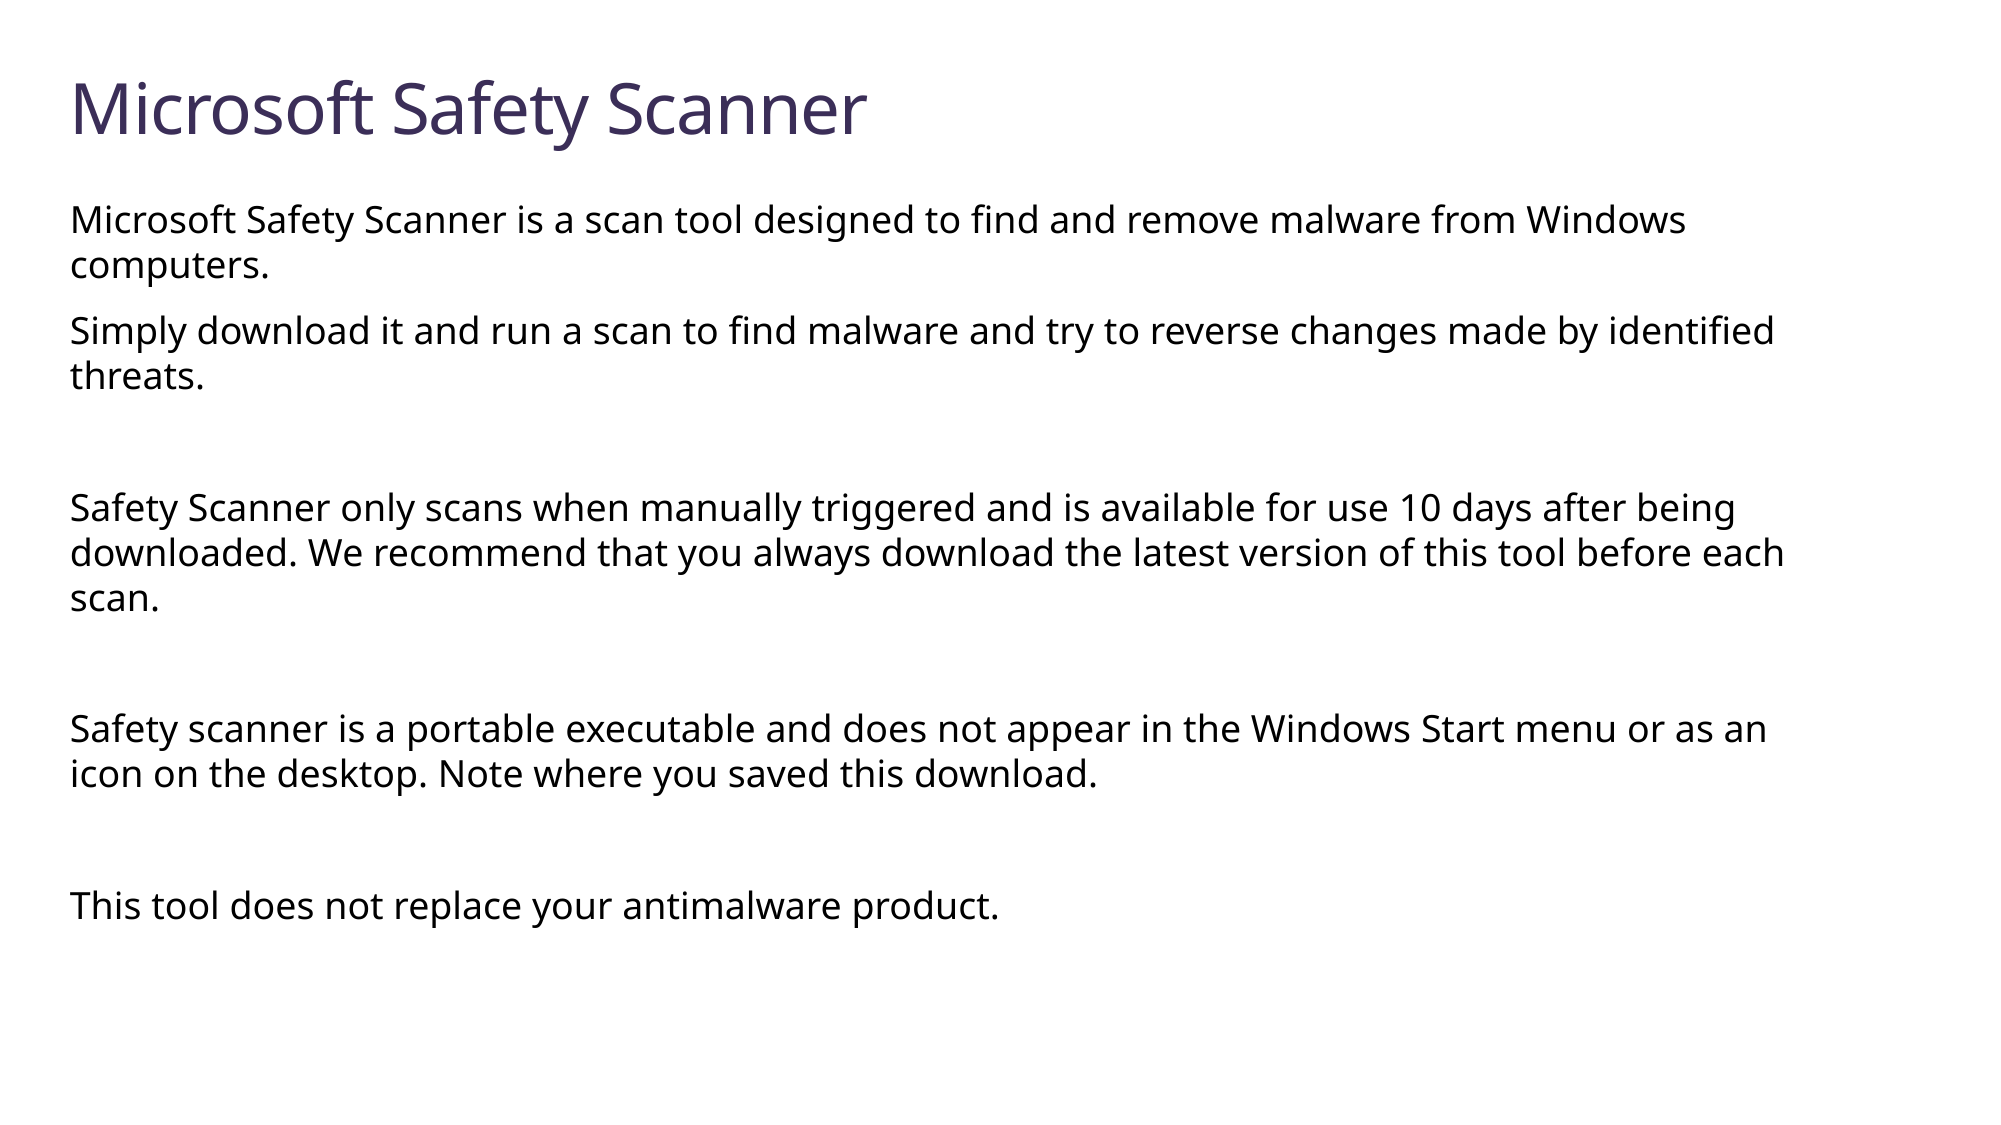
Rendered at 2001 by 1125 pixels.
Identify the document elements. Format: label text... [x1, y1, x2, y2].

title Microsoft Safety Scanner [69, 36, 1757, 161]
list Microsoft Safety Scanner is a scan tool designed to find and remove malware from Windows computers. Simply download it and run a scan to find malware and try to reverse changes made by identified threats. Safety Scanner only scans when manually triggered and is available for use 10 days after being downloaded. We recommend that you always download the latest version of this tool before each scan. Safety scanner is a portable executable and does not appear in the Windows Start menu or as an icon on the desktop. Note where you saved this download. This tool does not replace your antimalware product. [69, 196, 1829, 279]
